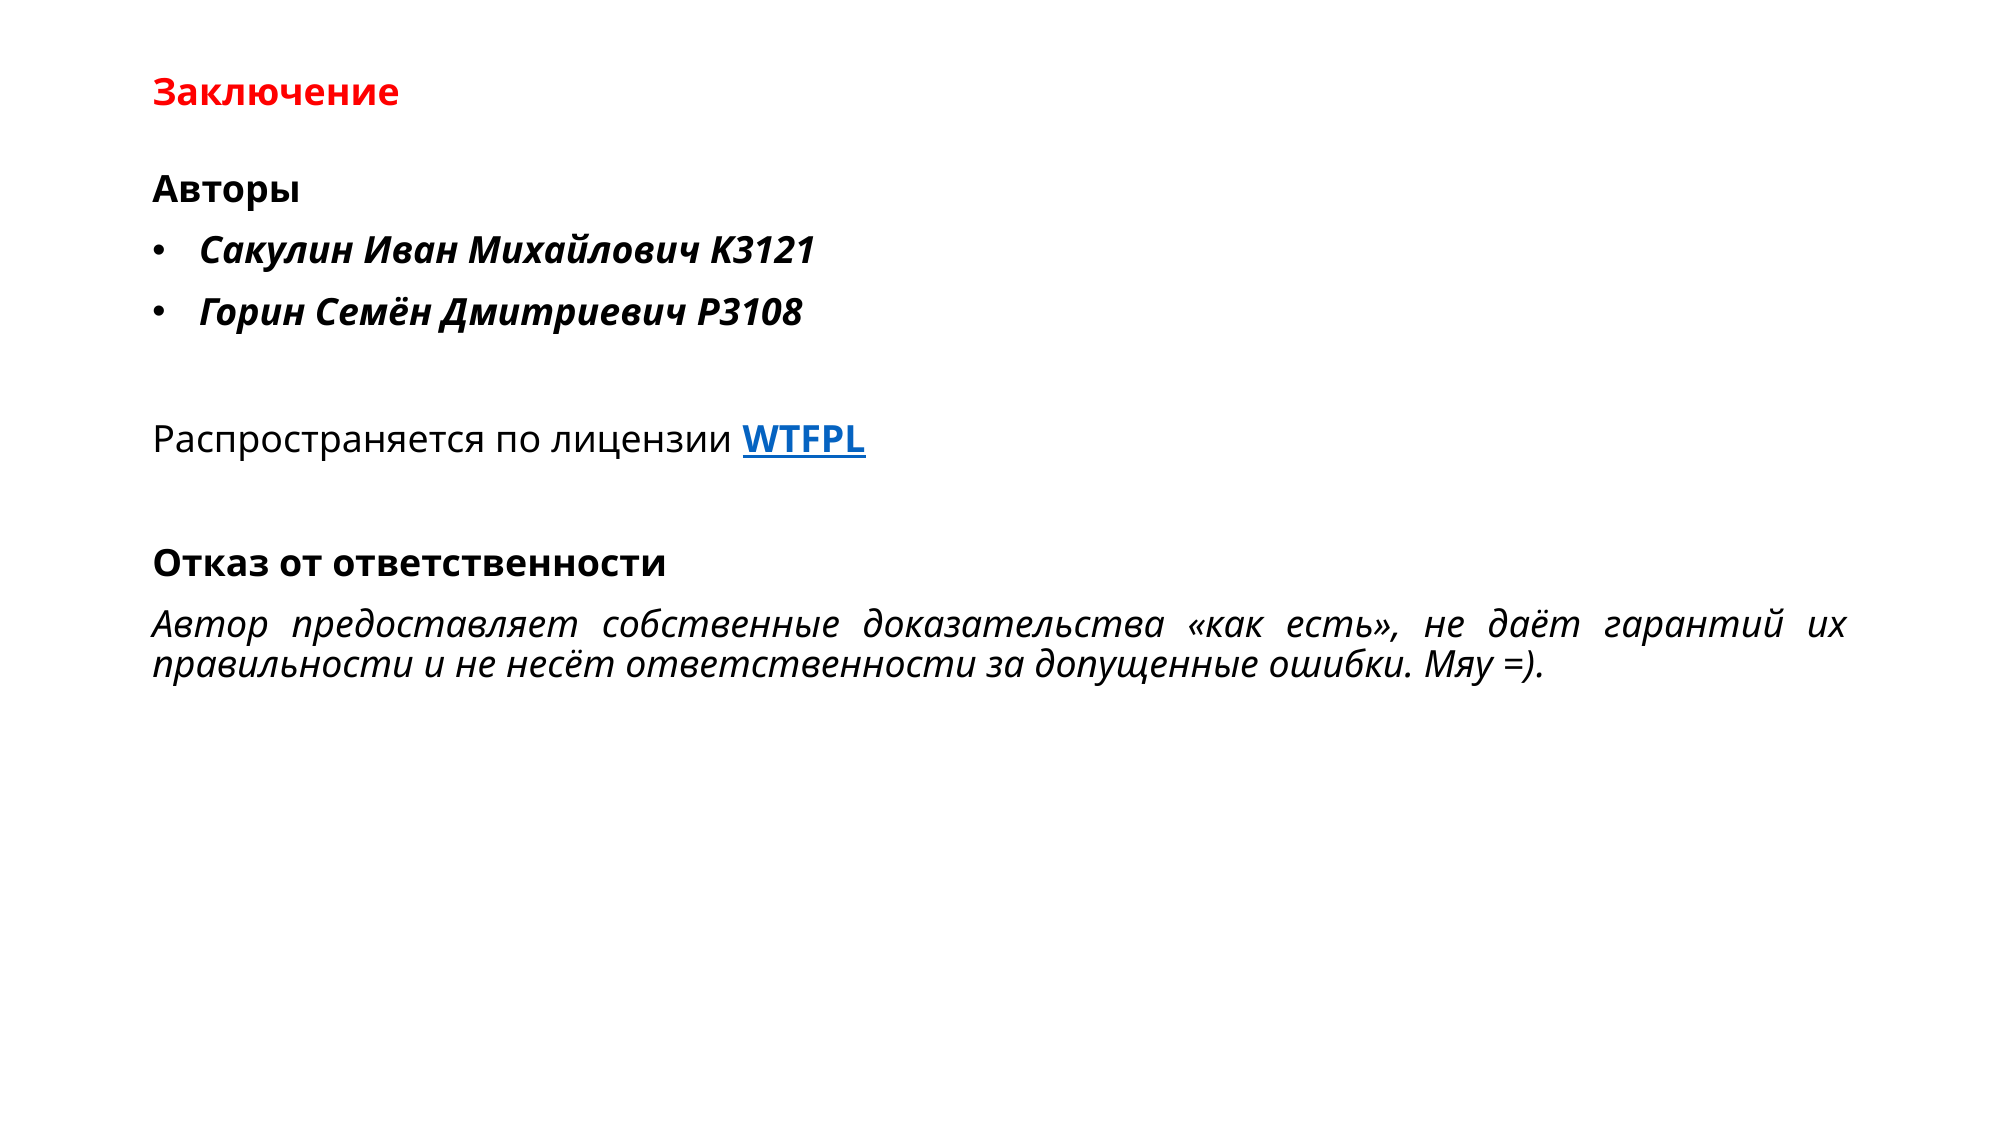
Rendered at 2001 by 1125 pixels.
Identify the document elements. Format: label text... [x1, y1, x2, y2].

list Авторы Сакулин Иван Михайлович K3121 Горин Семён Дмитриевич P3108 Распространяется по лицензии WTFPL Отказ от ответственности Автор предоставляет собственные доказательства «как есть», не даёт гарантий их правильности и не несёт ответственности за допущенные ошибки. Мяу =). [137, 162, 1863, 1016]
title Заключение [137, 65, 1863, 141]
